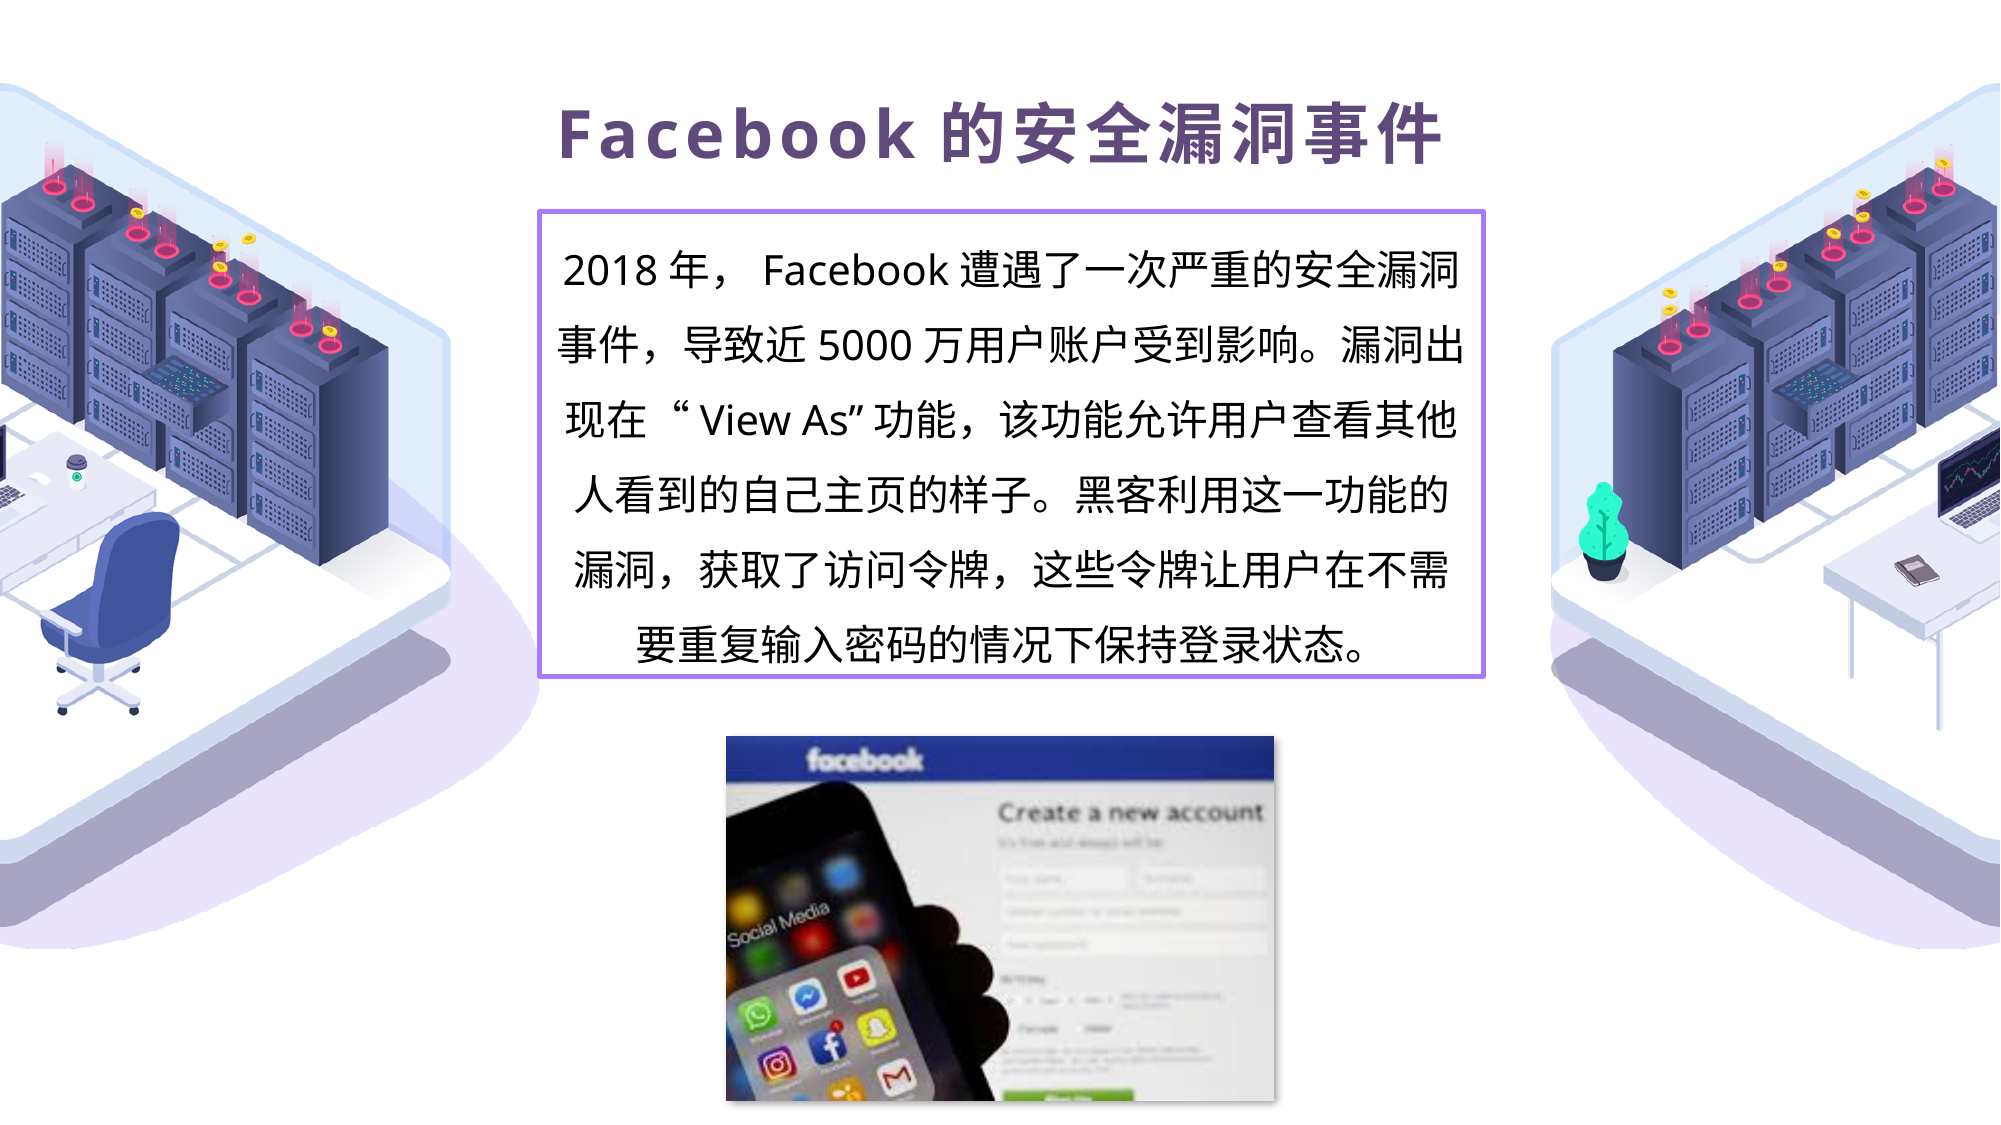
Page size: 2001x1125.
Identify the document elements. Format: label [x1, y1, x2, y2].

picture [726, 736, 1274, 1101]
text_box [0, 84, 2000, 317]
text_box [0, 317, 2000, 949]
text_box [539, 211, 1484, 681]
